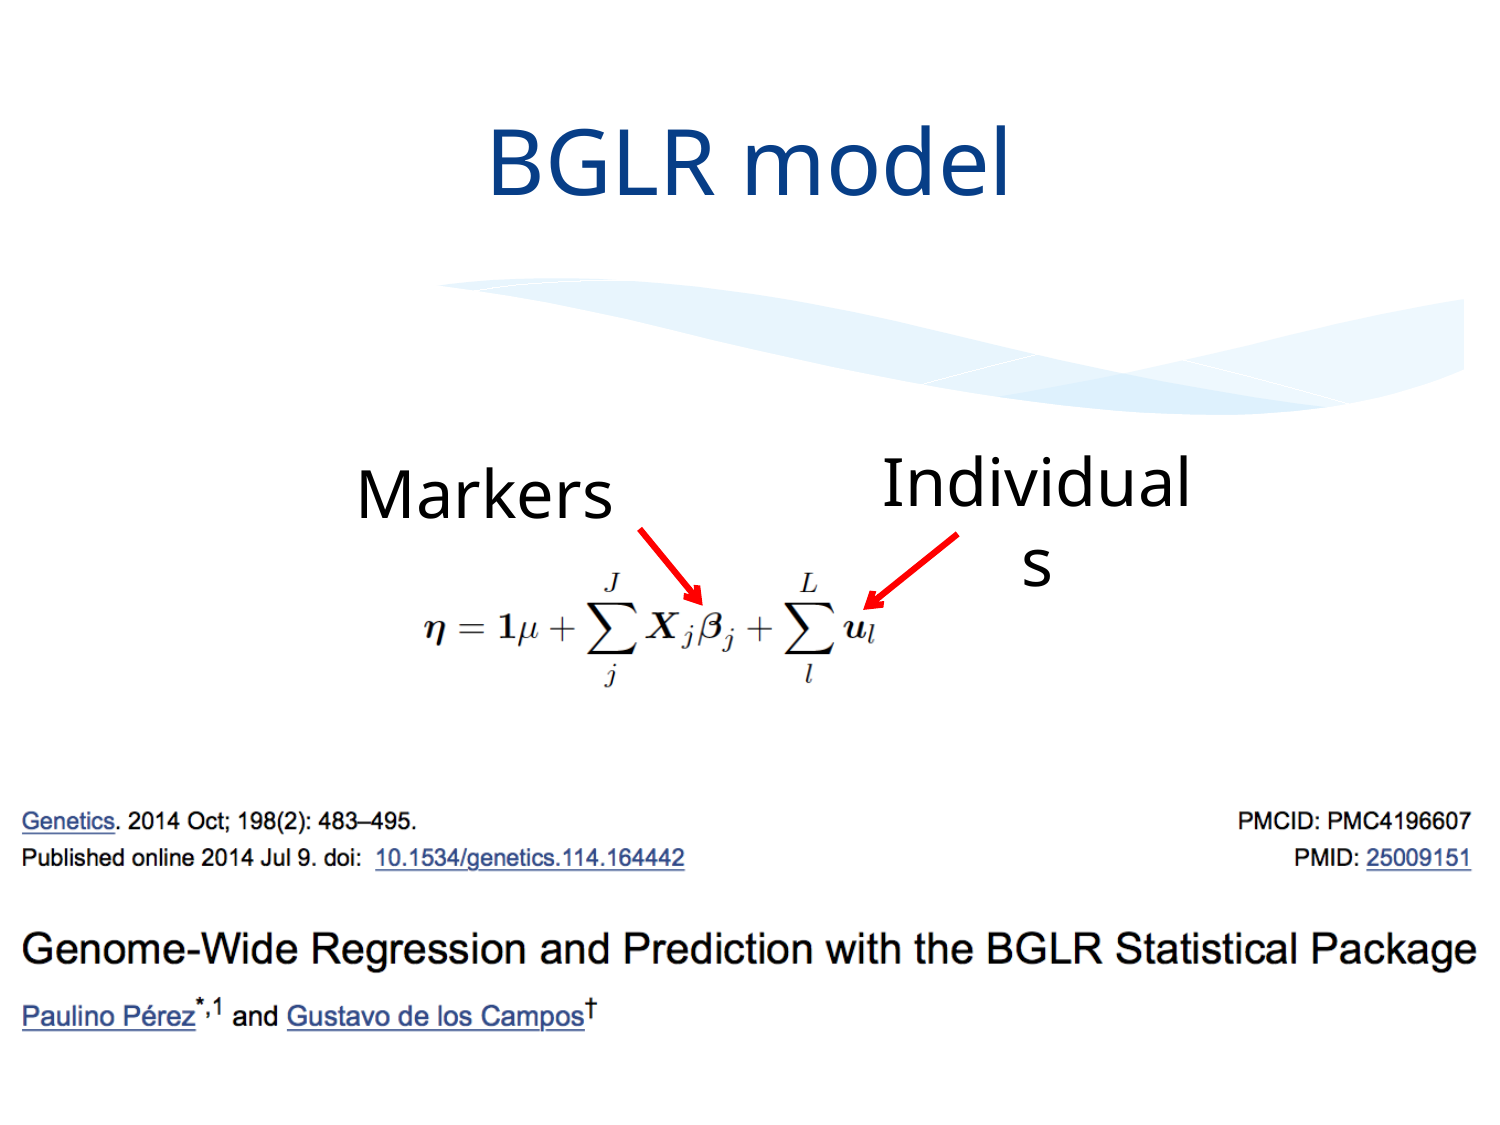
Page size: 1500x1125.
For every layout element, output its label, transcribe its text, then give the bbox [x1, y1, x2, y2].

picture [390, 545, 878, 697]
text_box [862, 533, 958, 611]
picture [0, 796, 1500, 1047]
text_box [639, 528, 703, 606]
text_box Markers [310, 444, 660, 540]
title BGLR model [75, 55, 1425, 261]
text_box Individuals [863, 432, 1213, 608]
